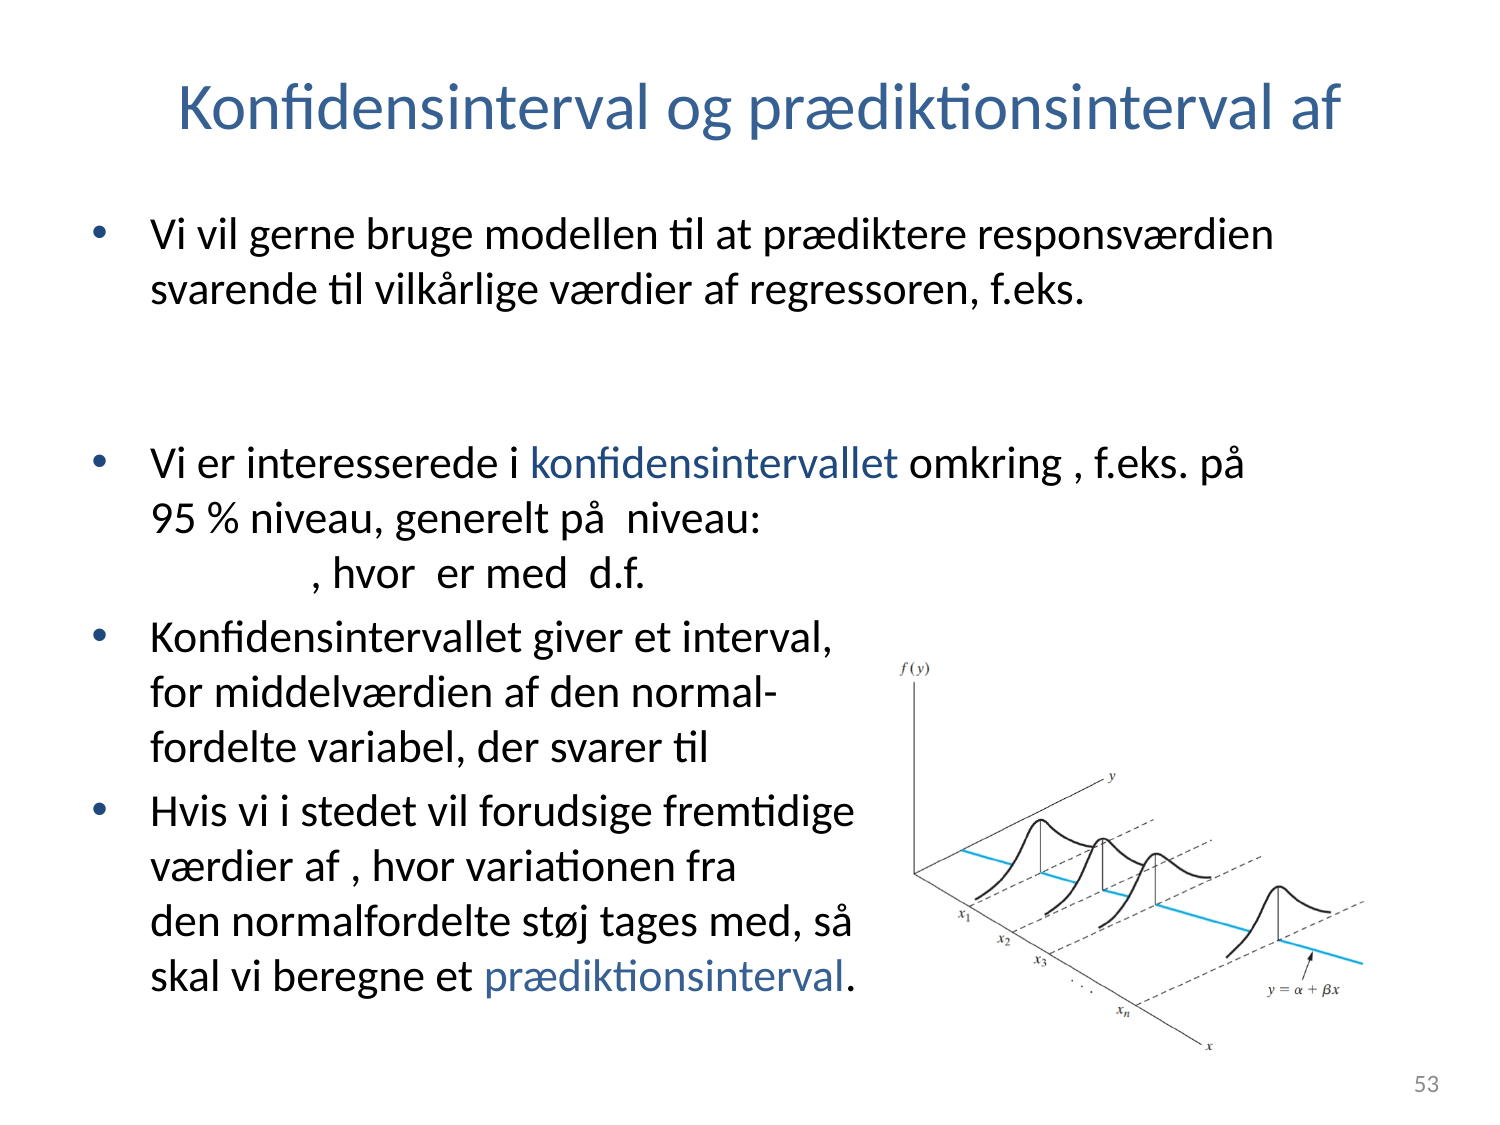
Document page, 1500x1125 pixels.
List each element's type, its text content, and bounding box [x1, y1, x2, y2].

slide_number 53 [1104, 1058, 1455, 1107]
picture [891, 650, 1387, 1069]
